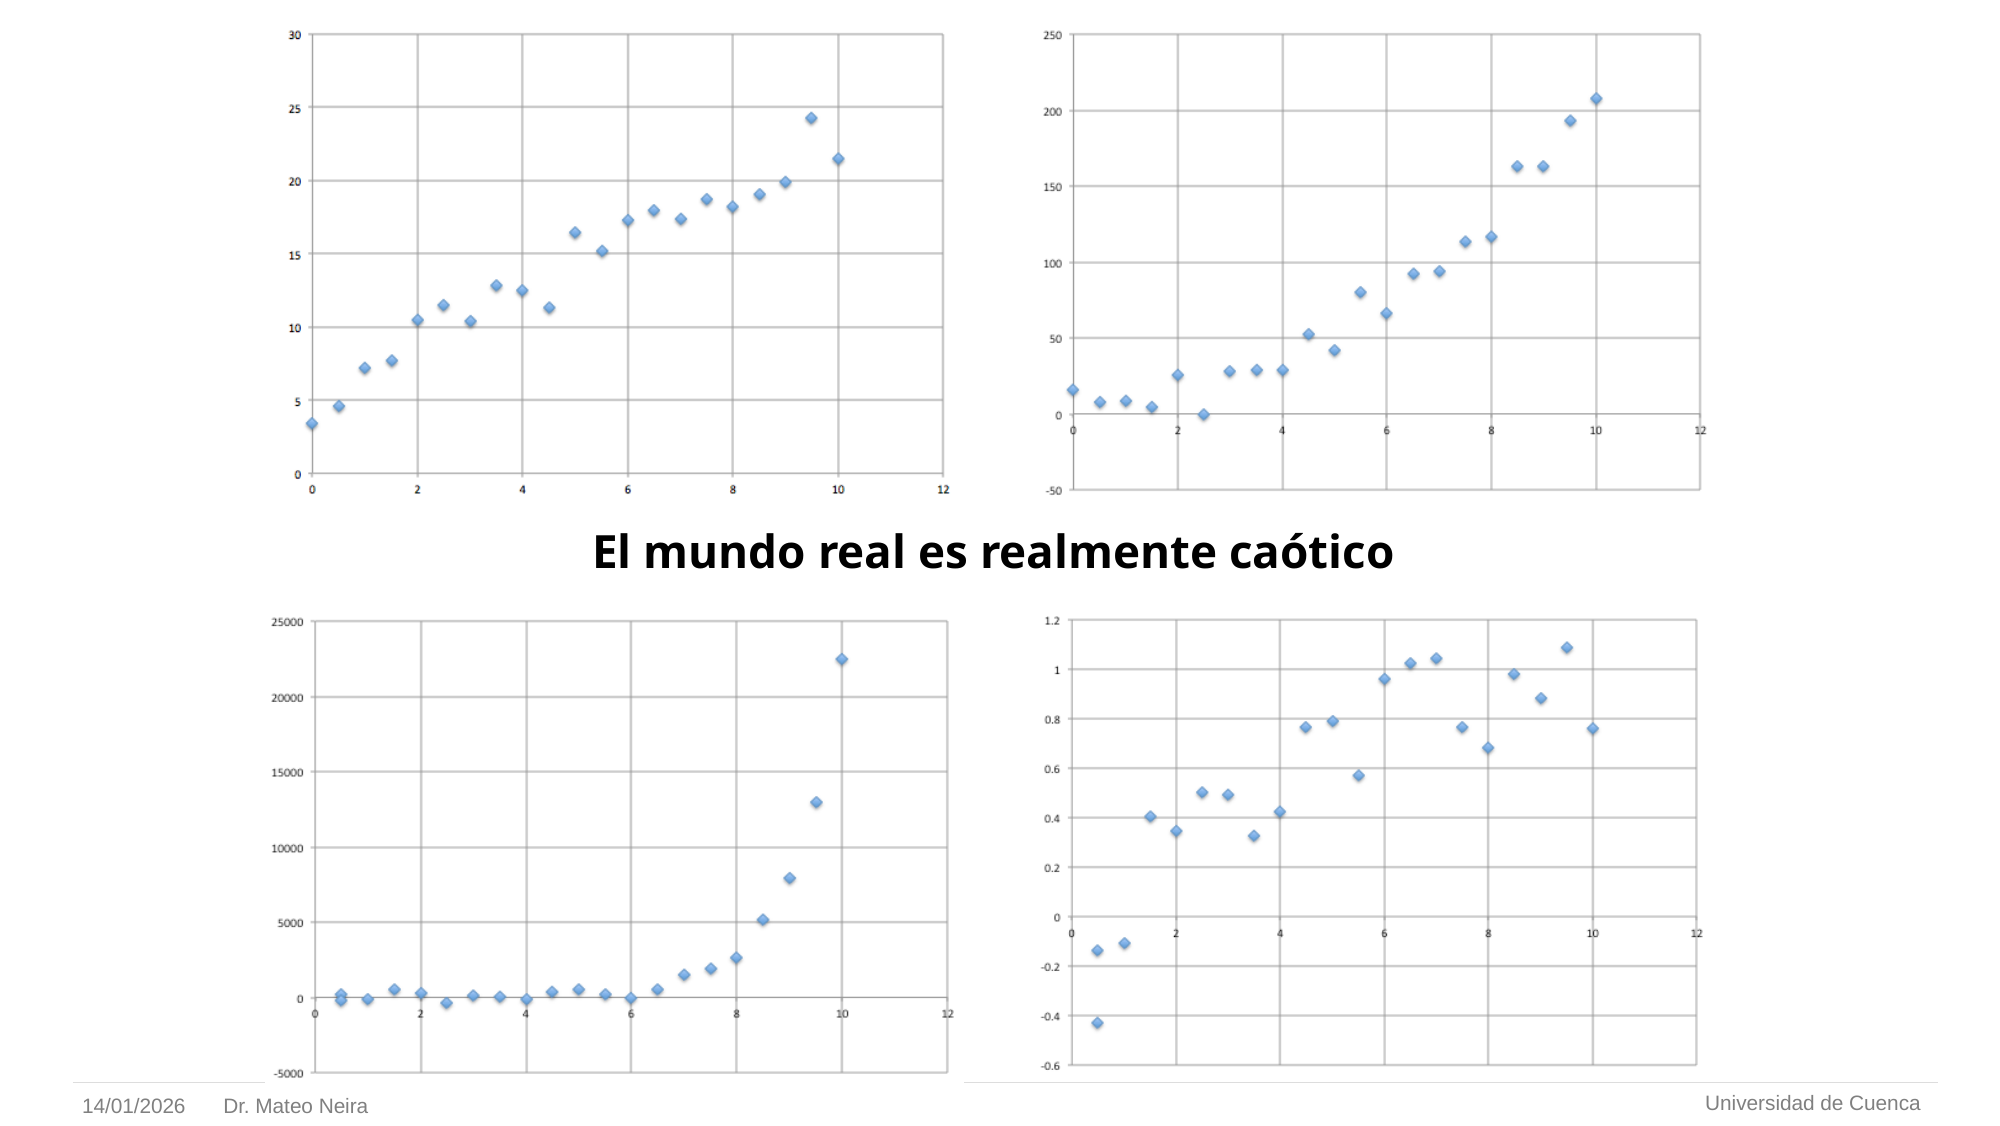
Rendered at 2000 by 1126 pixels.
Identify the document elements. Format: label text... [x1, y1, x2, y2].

picture [264, 609, 964, 1086]
picture [284, 22, 964, 501]
picture [1036, 22, 1715, 501]
text_box El mundo real es realmente caótico [577, 515, 1496, 586]
picture [1036, 609, 1715, 1076]
